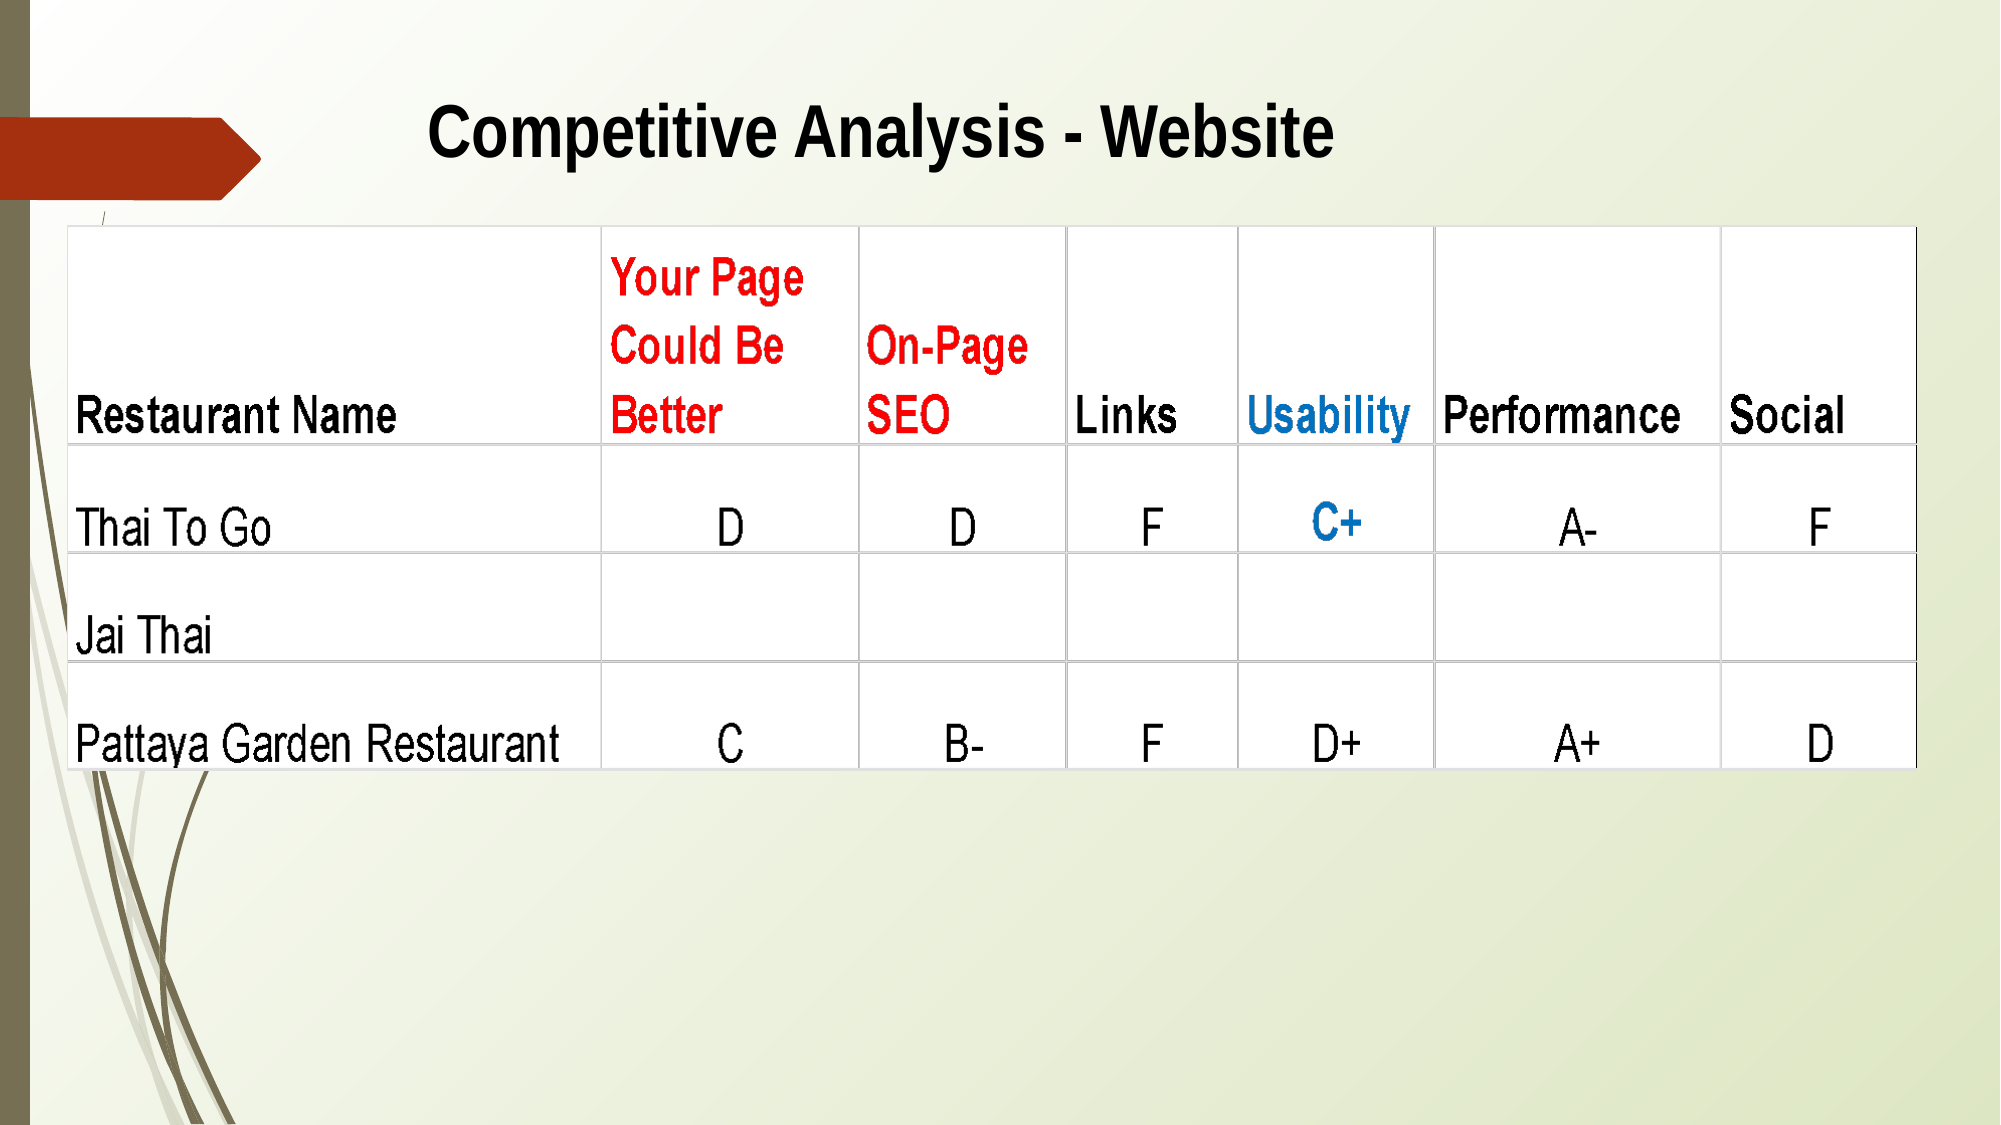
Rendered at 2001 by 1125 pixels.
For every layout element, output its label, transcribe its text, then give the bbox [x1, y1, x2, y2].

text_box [66, 224, 1917, 771]
text_box Competitive Analysis - Website [291, 74, 1472, 180]
